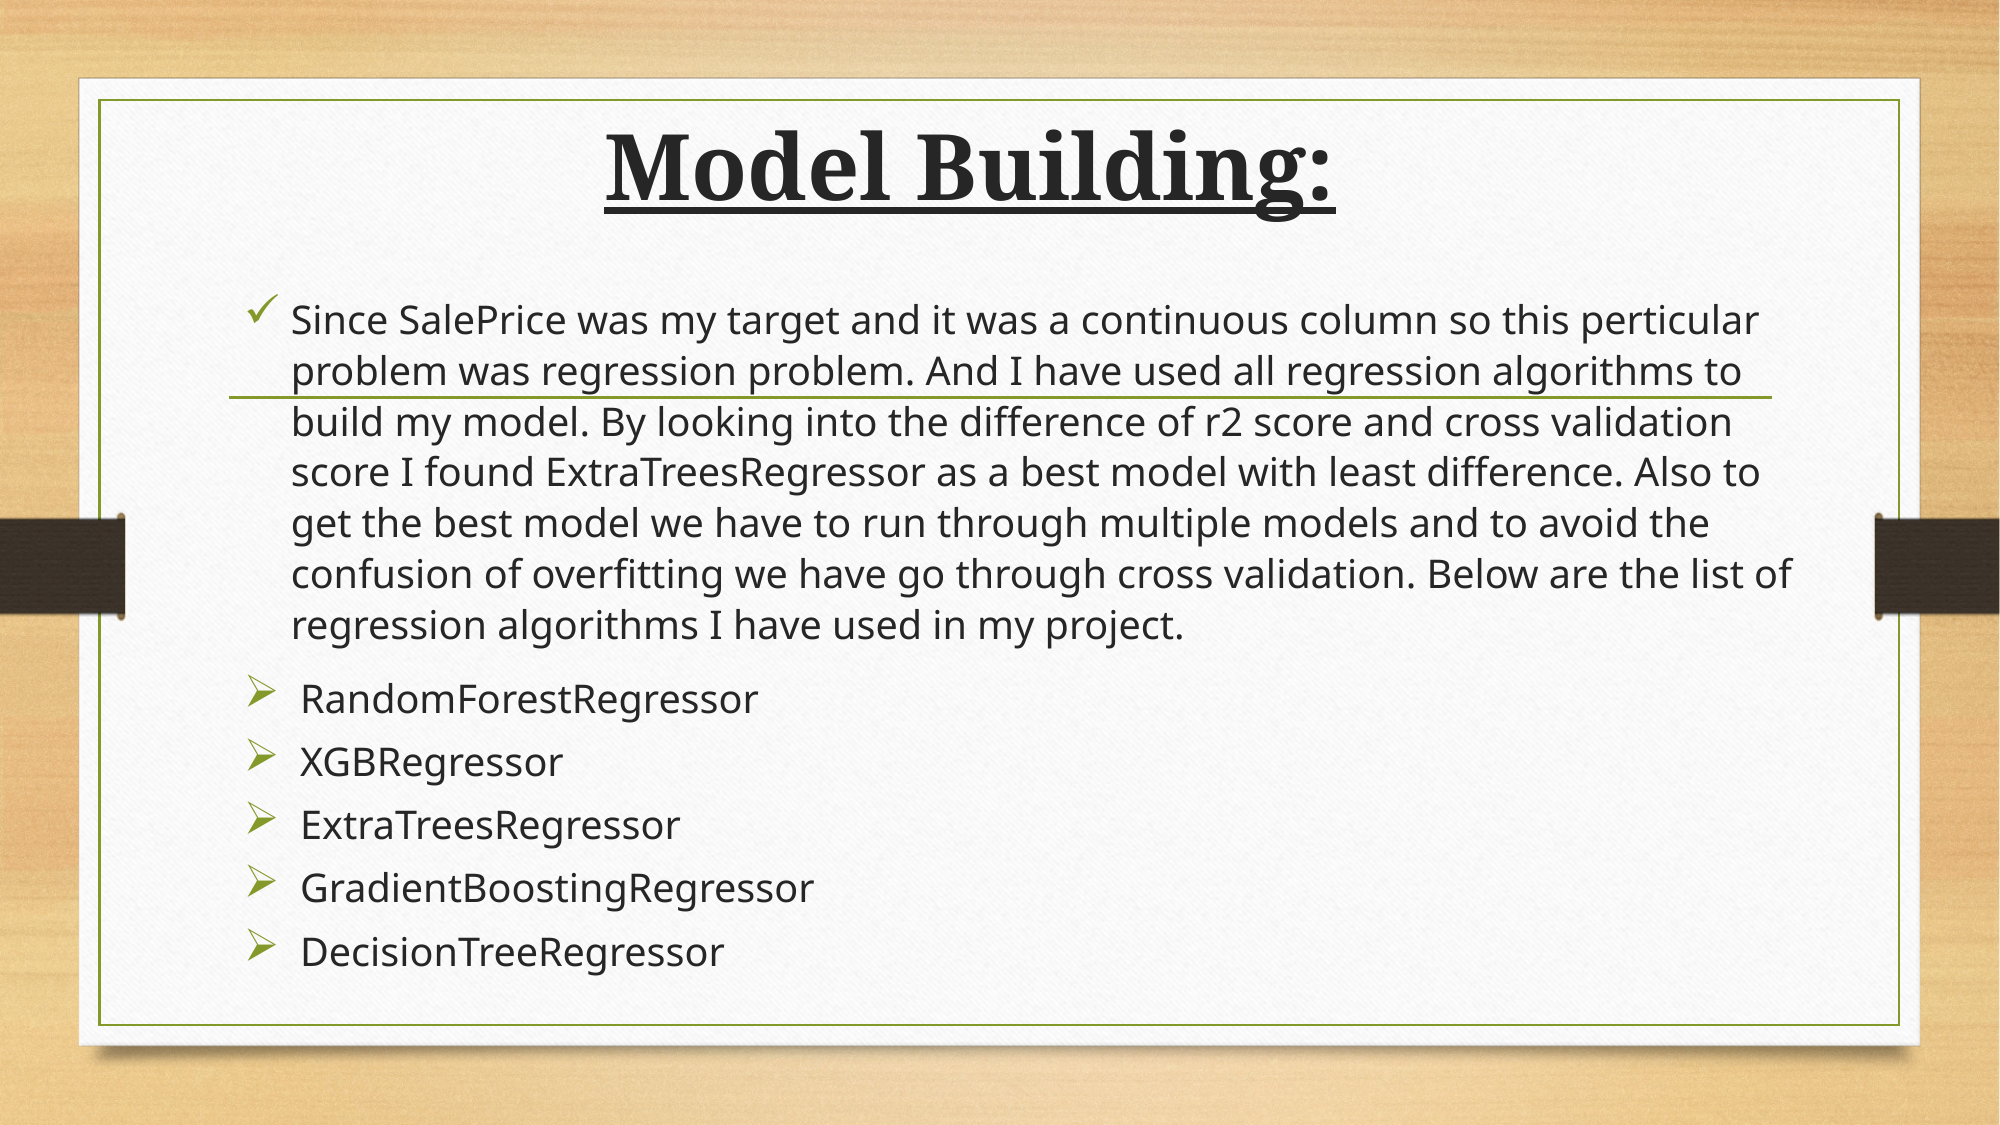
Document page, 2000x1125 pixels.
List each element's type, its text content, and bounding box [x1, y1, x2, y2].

title Model Building: [182, 56, 1758, 271]
picture [0, 0, 2000, 1125]
list Since SalePrice was my target and it was a continuous column so this perticular problem was regression problem. And I have used all regression algorithms to build my model. By looking into the difference of r2 score and cross validation score I found ExtraTreesRegressor as a best model with least difference. Also to get the best model we have to run through multiple models and to avoid the confusion of overfitting we have go through cross validation. Below are the list of regression algorithms I have used in my project. RandomForestRegressor XGBRegressor ExtraTreesRegressor GradientBoostingRegressor DecisionTreeRegressor [228, 284, 1842, 1123]
